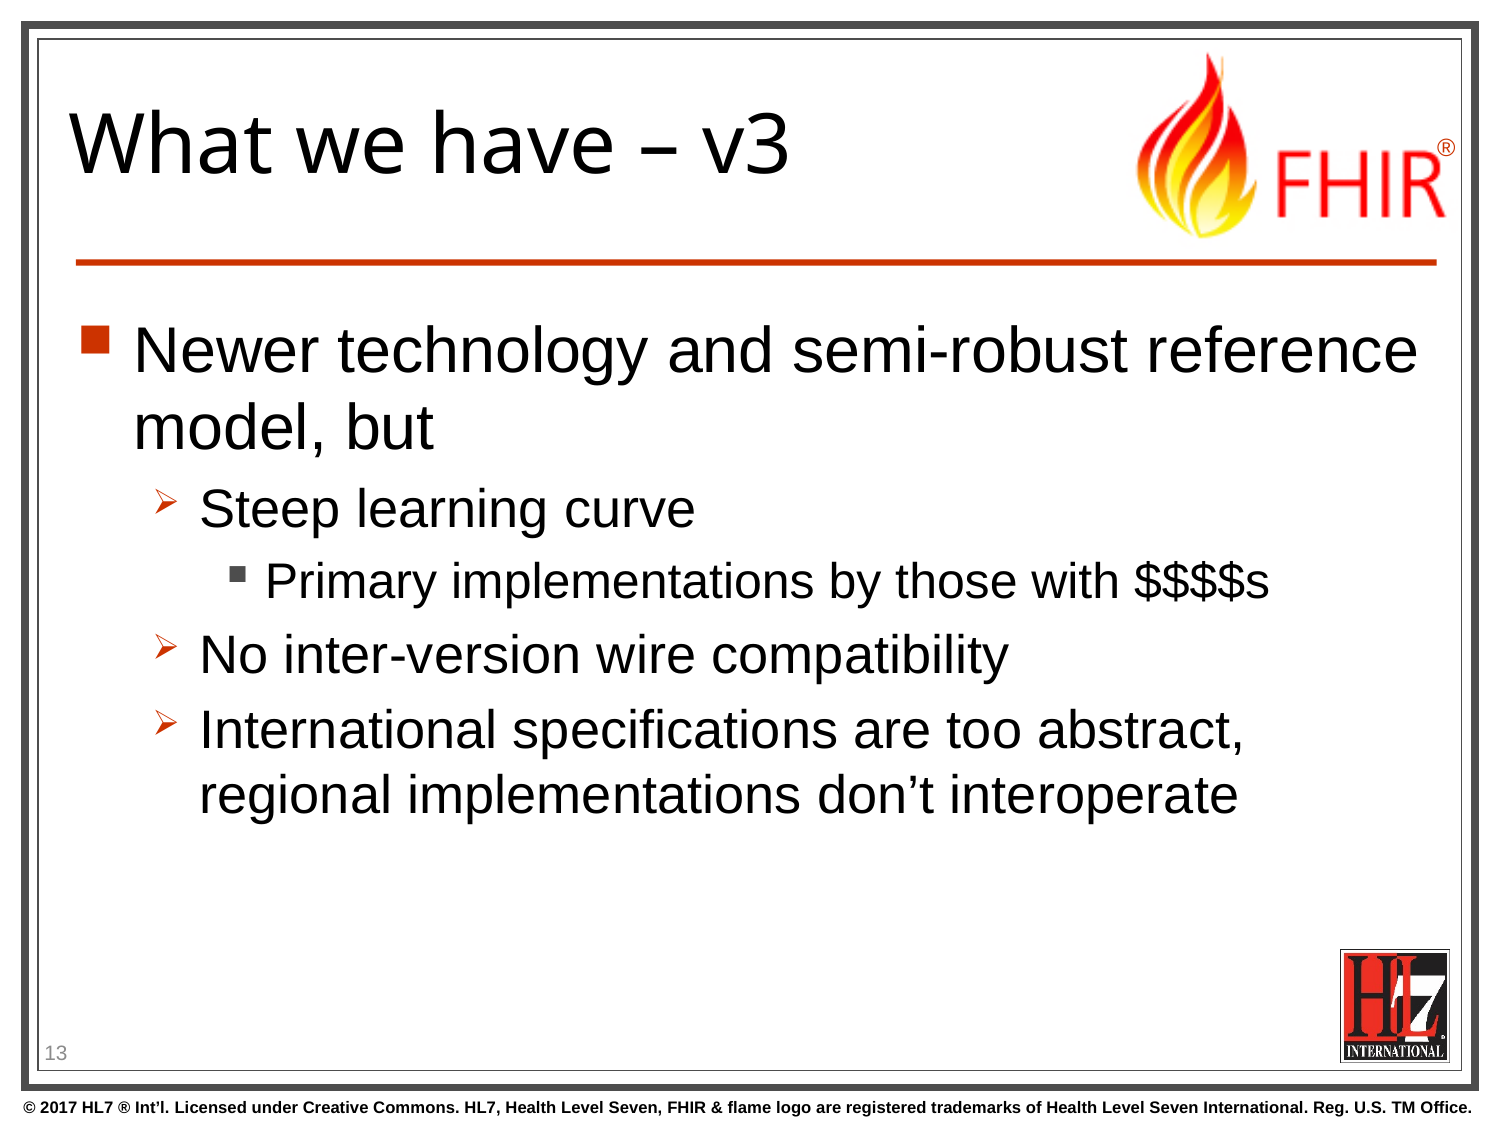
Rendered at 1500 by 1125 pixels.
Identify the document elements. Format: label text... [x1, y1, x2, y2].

slide_number 13 [29, 1034, 148, 1071]
picture [1340, 949, 1450, 1063]
picture [1124, 42, 1458, 249]
title What we have – v3 [53, 54, 1128, 244]
list Newer technology and semi-robust reference model, but Steep learning curve Primary implementations by those with $$$$s No inter-version wire compatibility International specifications are too abstract, regional implementations don’t interoperate [62, 299, 1438, 1059]
